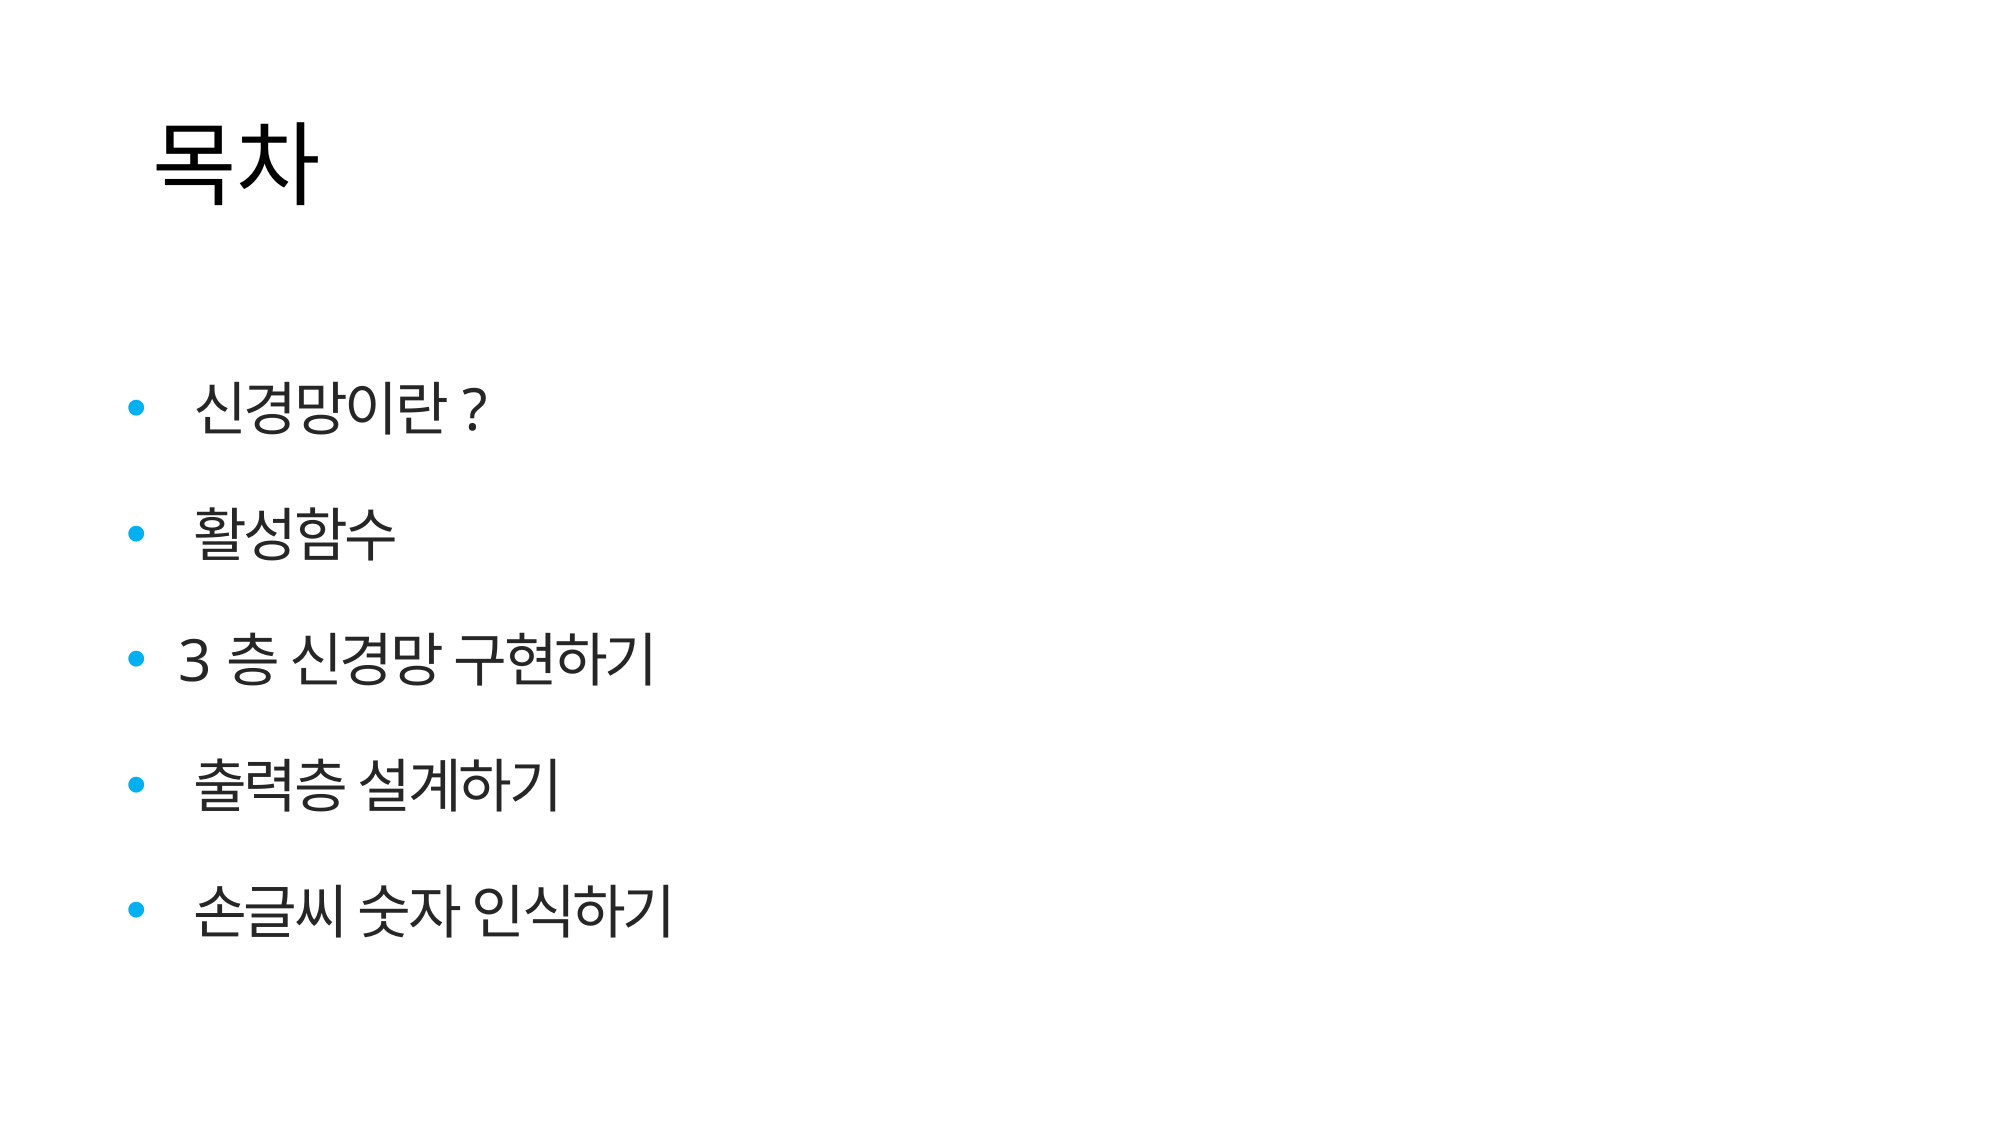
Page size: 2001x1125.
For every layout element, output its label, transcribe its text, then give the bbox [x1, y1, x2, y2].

title 목차 [137, 59, 1863, 278]
list 신경망이란? 활성함수 3층 신경망 구현하기 출력층 설계하기 손글씨 숫자 인식하기 [111, 329, 1876, 1035]
